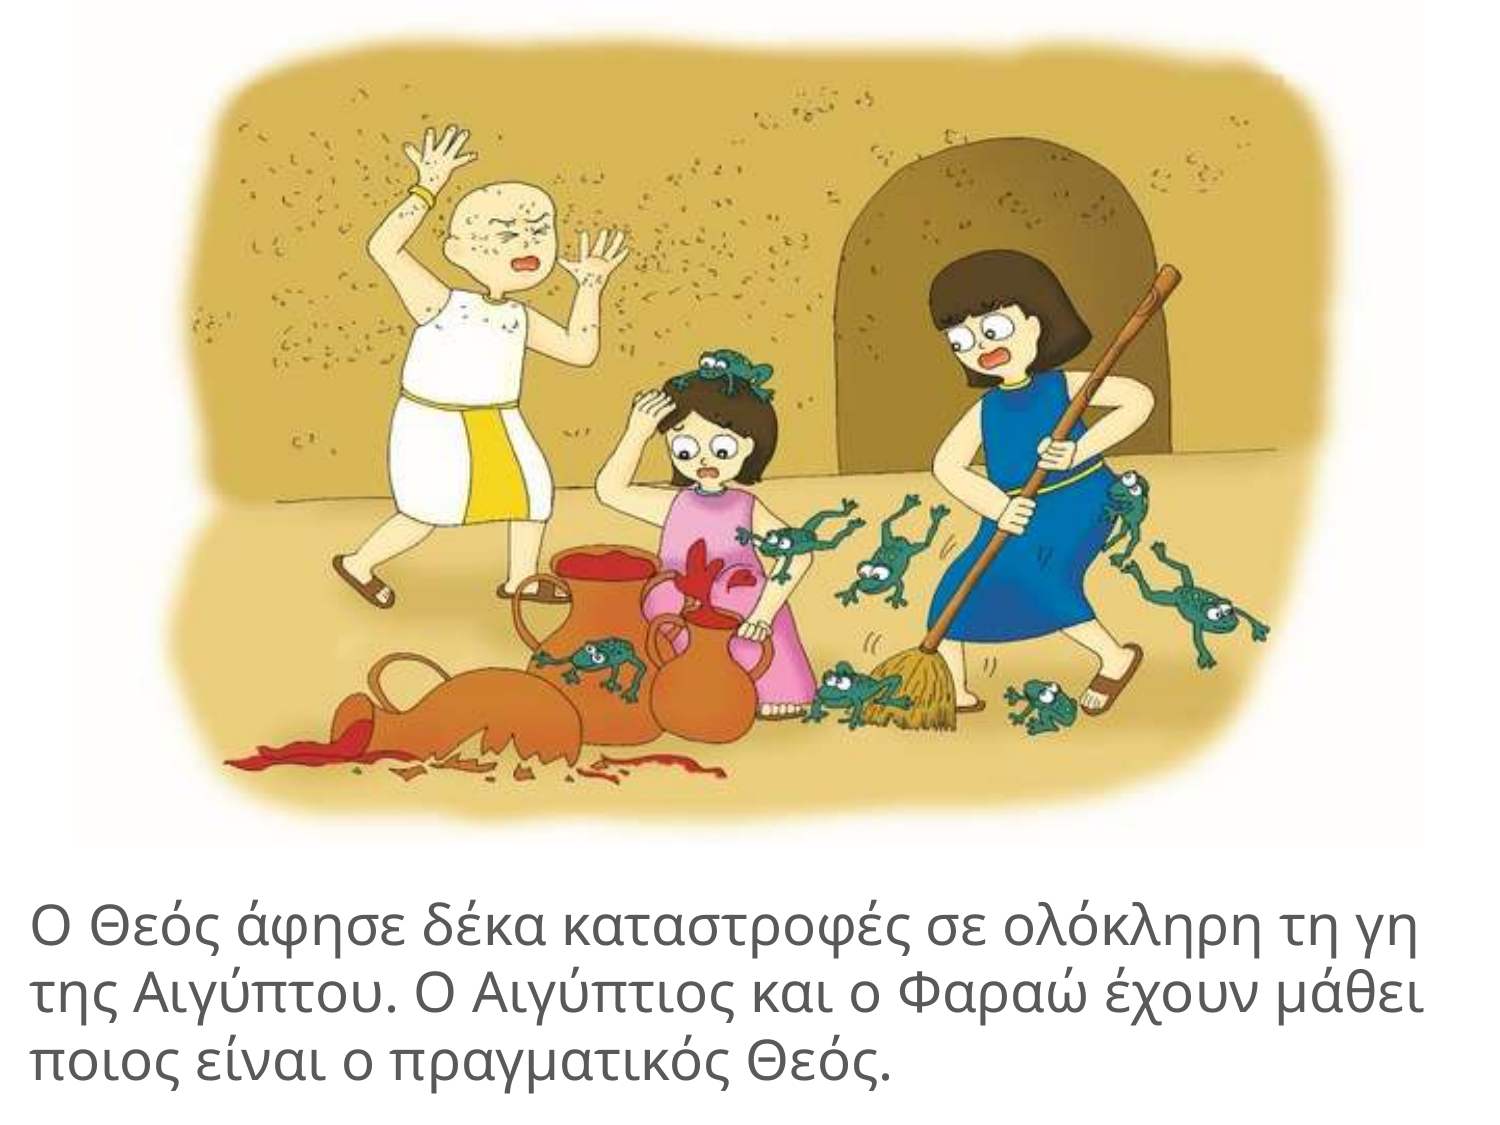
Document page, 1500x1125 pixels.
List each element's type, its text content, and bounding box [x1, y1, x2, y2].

text_box Ο Θεός άφησε δέκα καταστροφές σε ολόκληρη τη γη της Αιγύπτου. Ο Αιγύπτιος και ο Φαραώ έχουν μάθει ποιος είναι ο πραγματικός Θεός. [14, 881, 1500, 1099]
picture [73, 0, 1425, 847]
